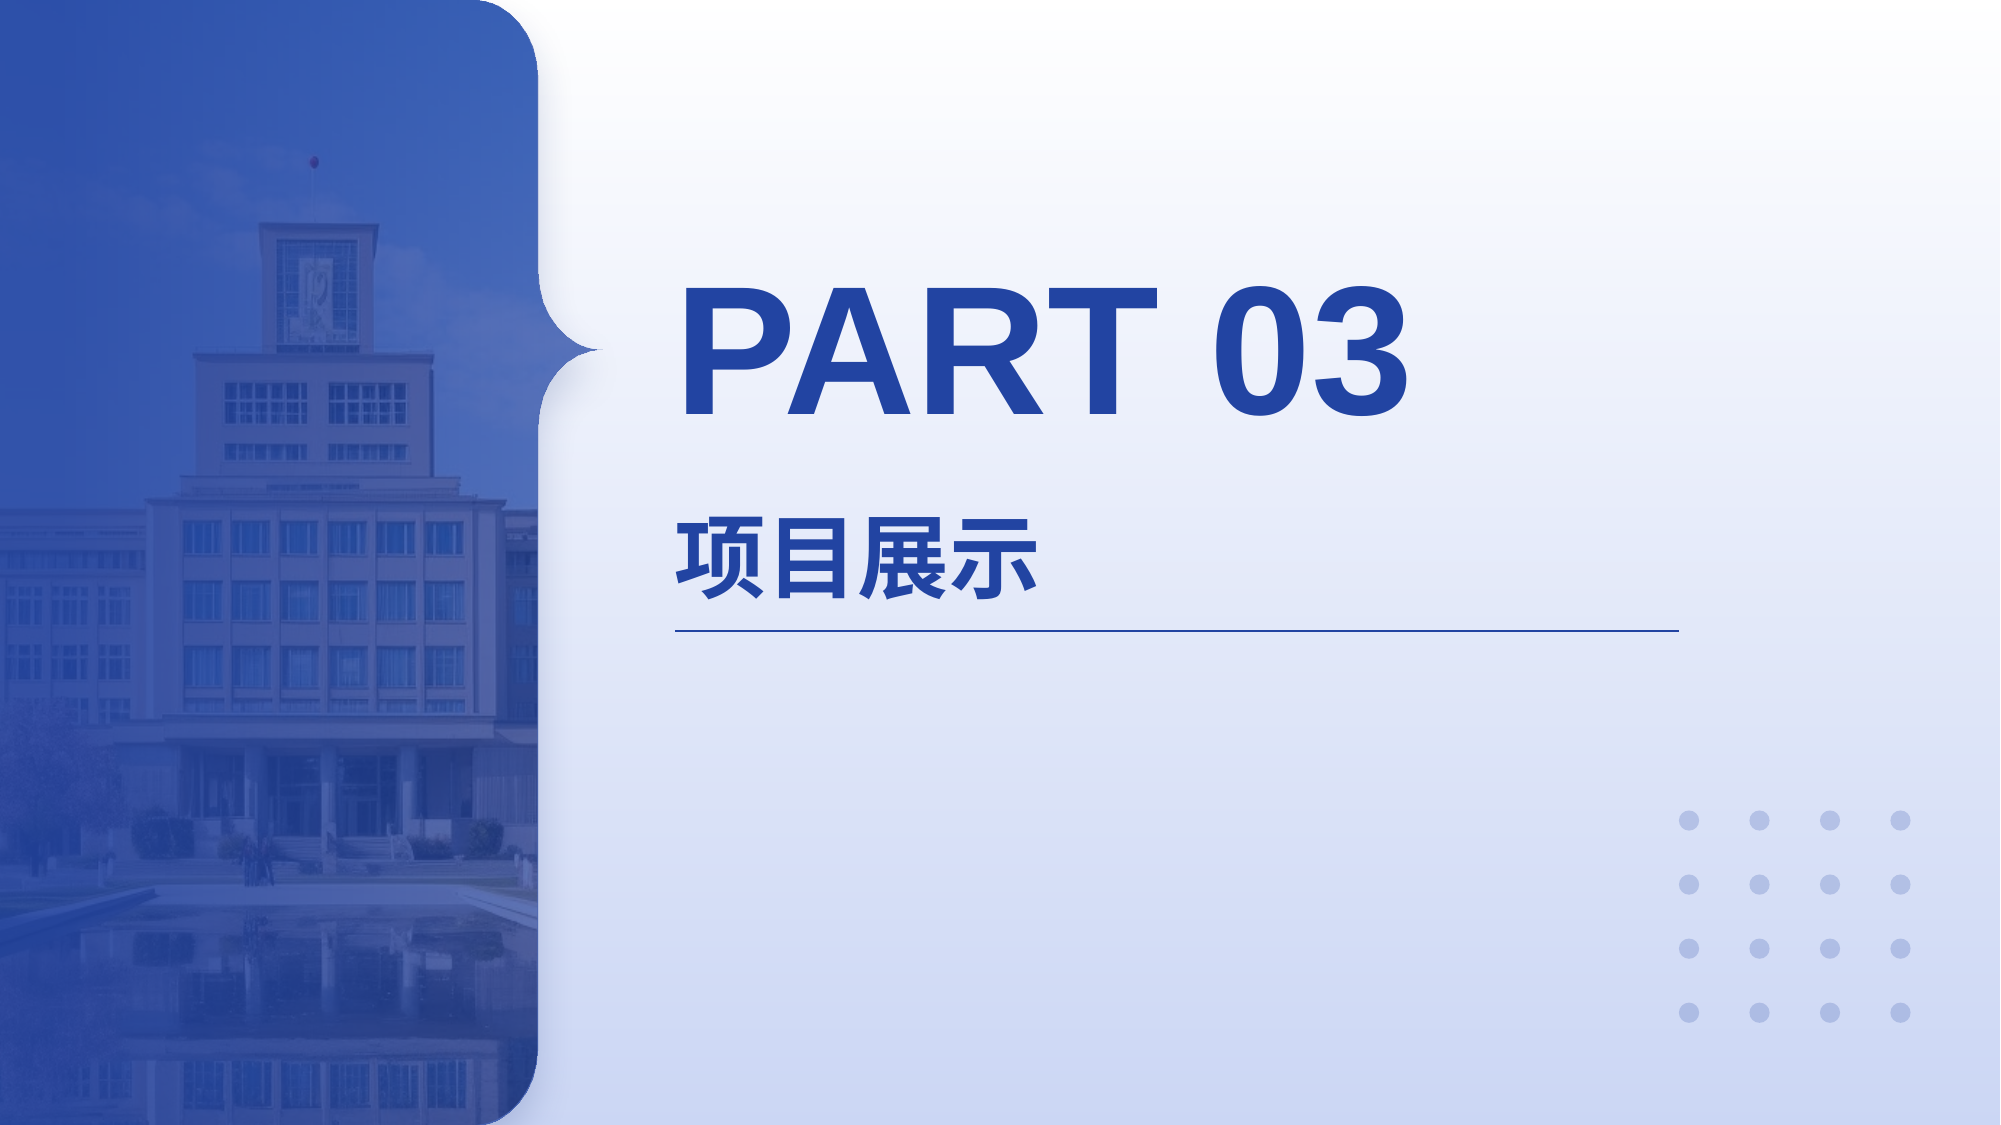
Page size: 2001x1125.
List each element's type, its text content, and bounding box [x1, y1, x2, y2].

title 项目展示 [659, 309, 1890, 617]
text_box PART 03 [659, 248, 1881, 462]
